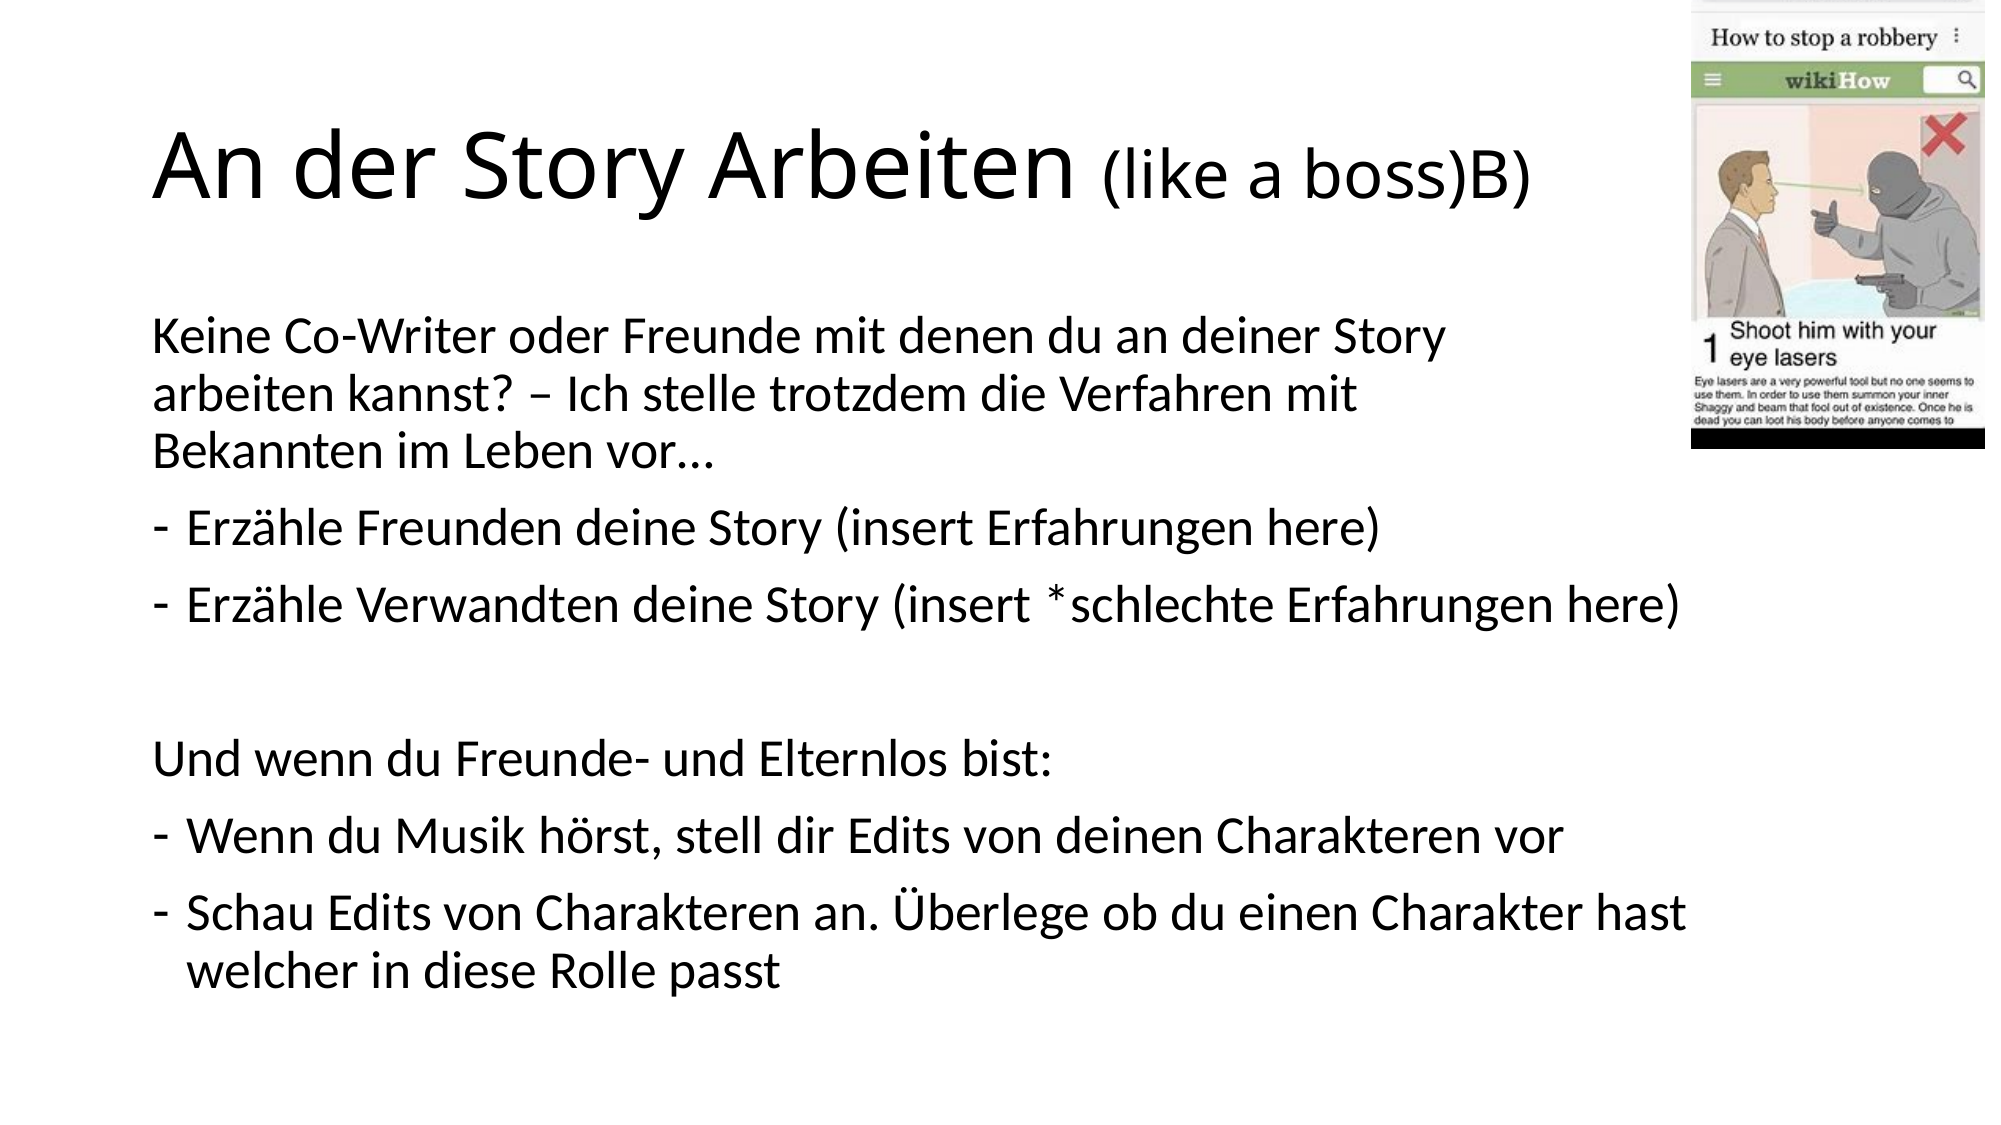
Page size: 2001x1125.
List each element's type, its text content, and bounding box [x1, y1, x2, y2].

title An der Story Arbeiten (like a boss)B) [137, 59, 1691, 278]
picture [1691, 0, 1985, 449]
list Keine Co-Writer oder Freunde mit denen du an deiner Story arbeiten kannst? – Ich stelle trotzdem die Verfahren mit Bekannten im Leben vor… Erzähle Freunden deine Story (insert Erfahrungen here) Erzähle Verwandten deine Story (insert *schlechte Erfahrungen here) Und wenn du Freunde- und Elternlos bist: Wenn du Musik hörst, stell dir Edits von deinen Charakteren vor Schau Edits von Charakteren an. Überlege ob du einen Charakter hast welcher in diese Rolle passt [137, 299, 1863, 1014]
